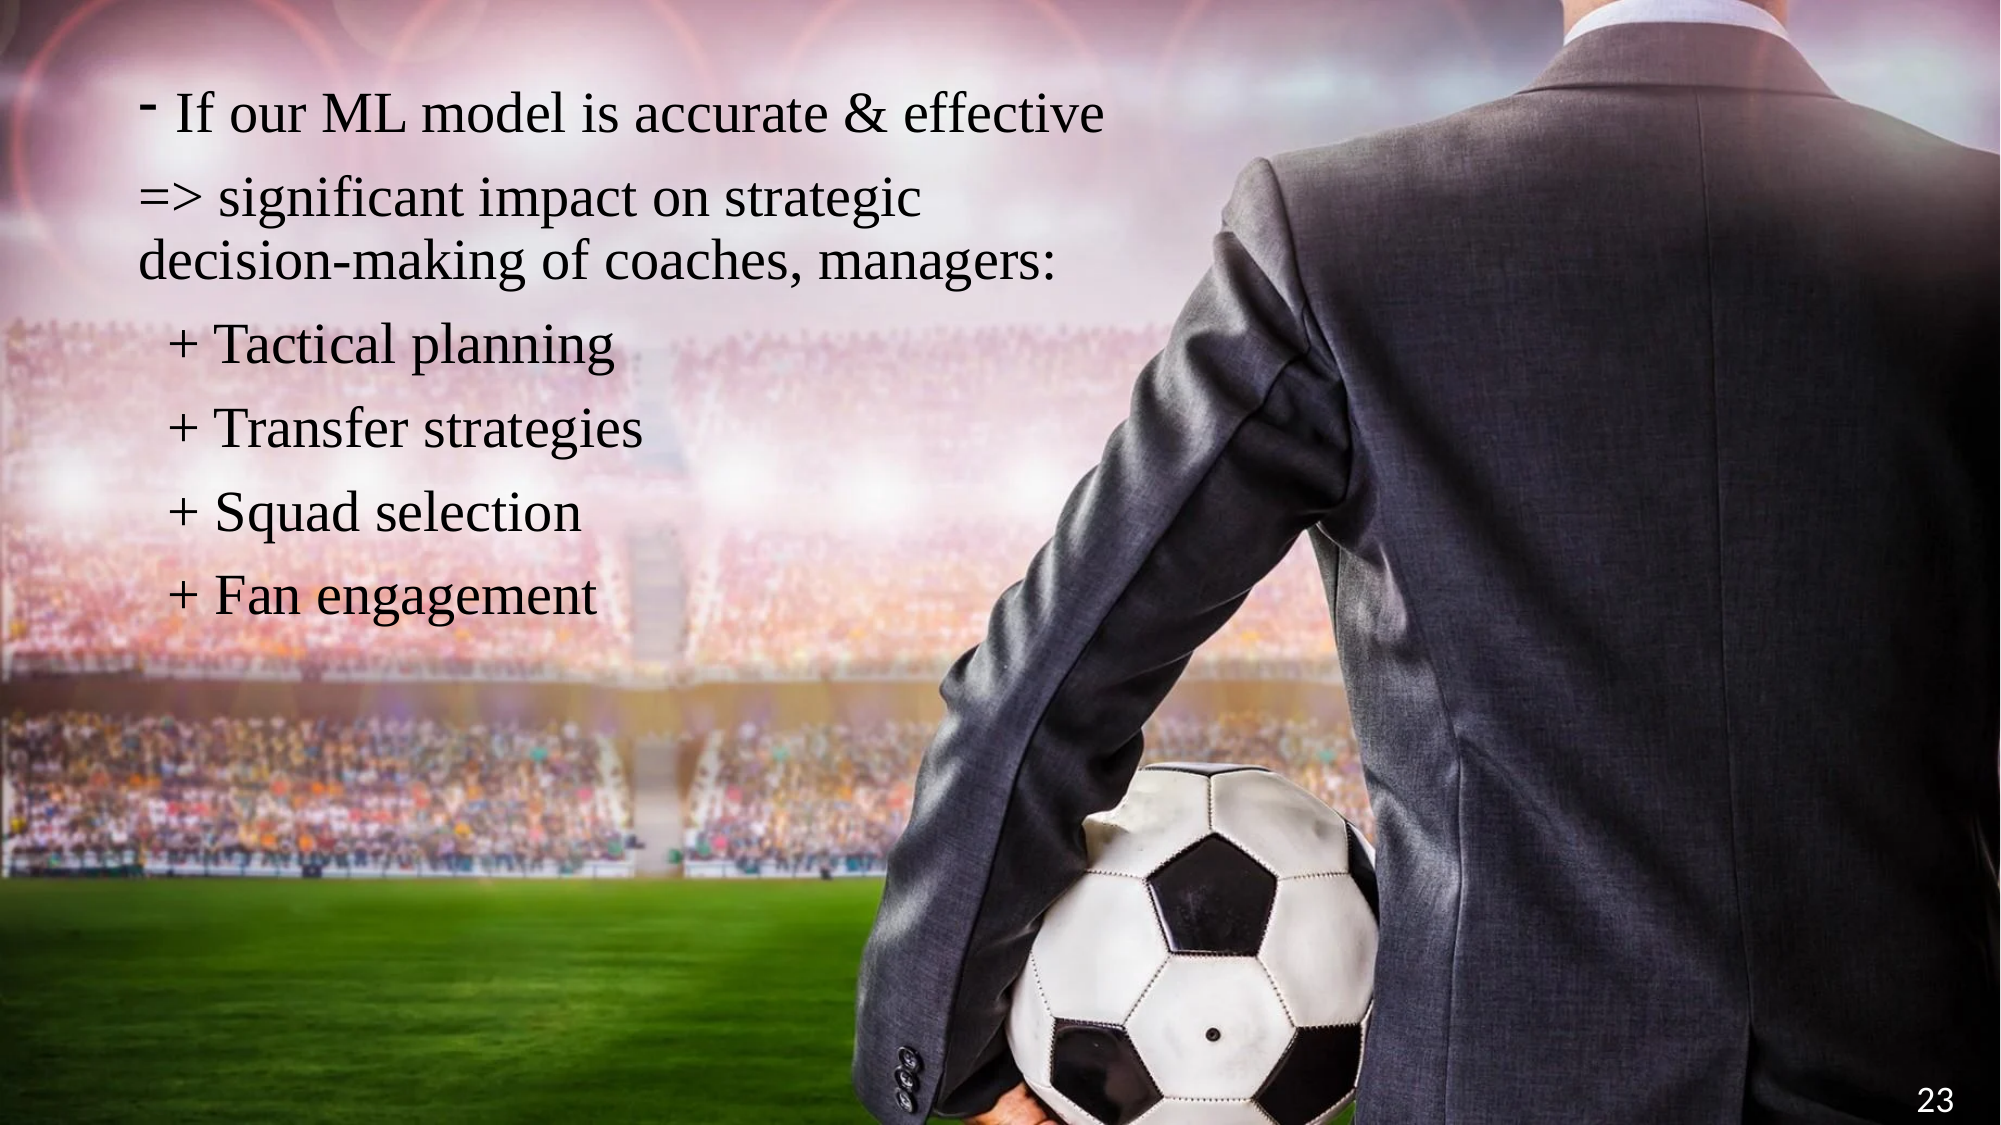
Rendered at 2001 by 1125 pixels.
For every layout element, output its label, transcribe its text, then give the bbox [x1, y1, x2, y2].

text_box 23 [1901, 1068, 1978, 1125]
picture [0, 0, 2001, 1125]
list If our ML model is accurate & effective => significant impact on strategic decision-making of coaches, managers: + Tactical planning + Transfer strategies + Squad selection + Fan engagement [123, 75, 1139, 792]
